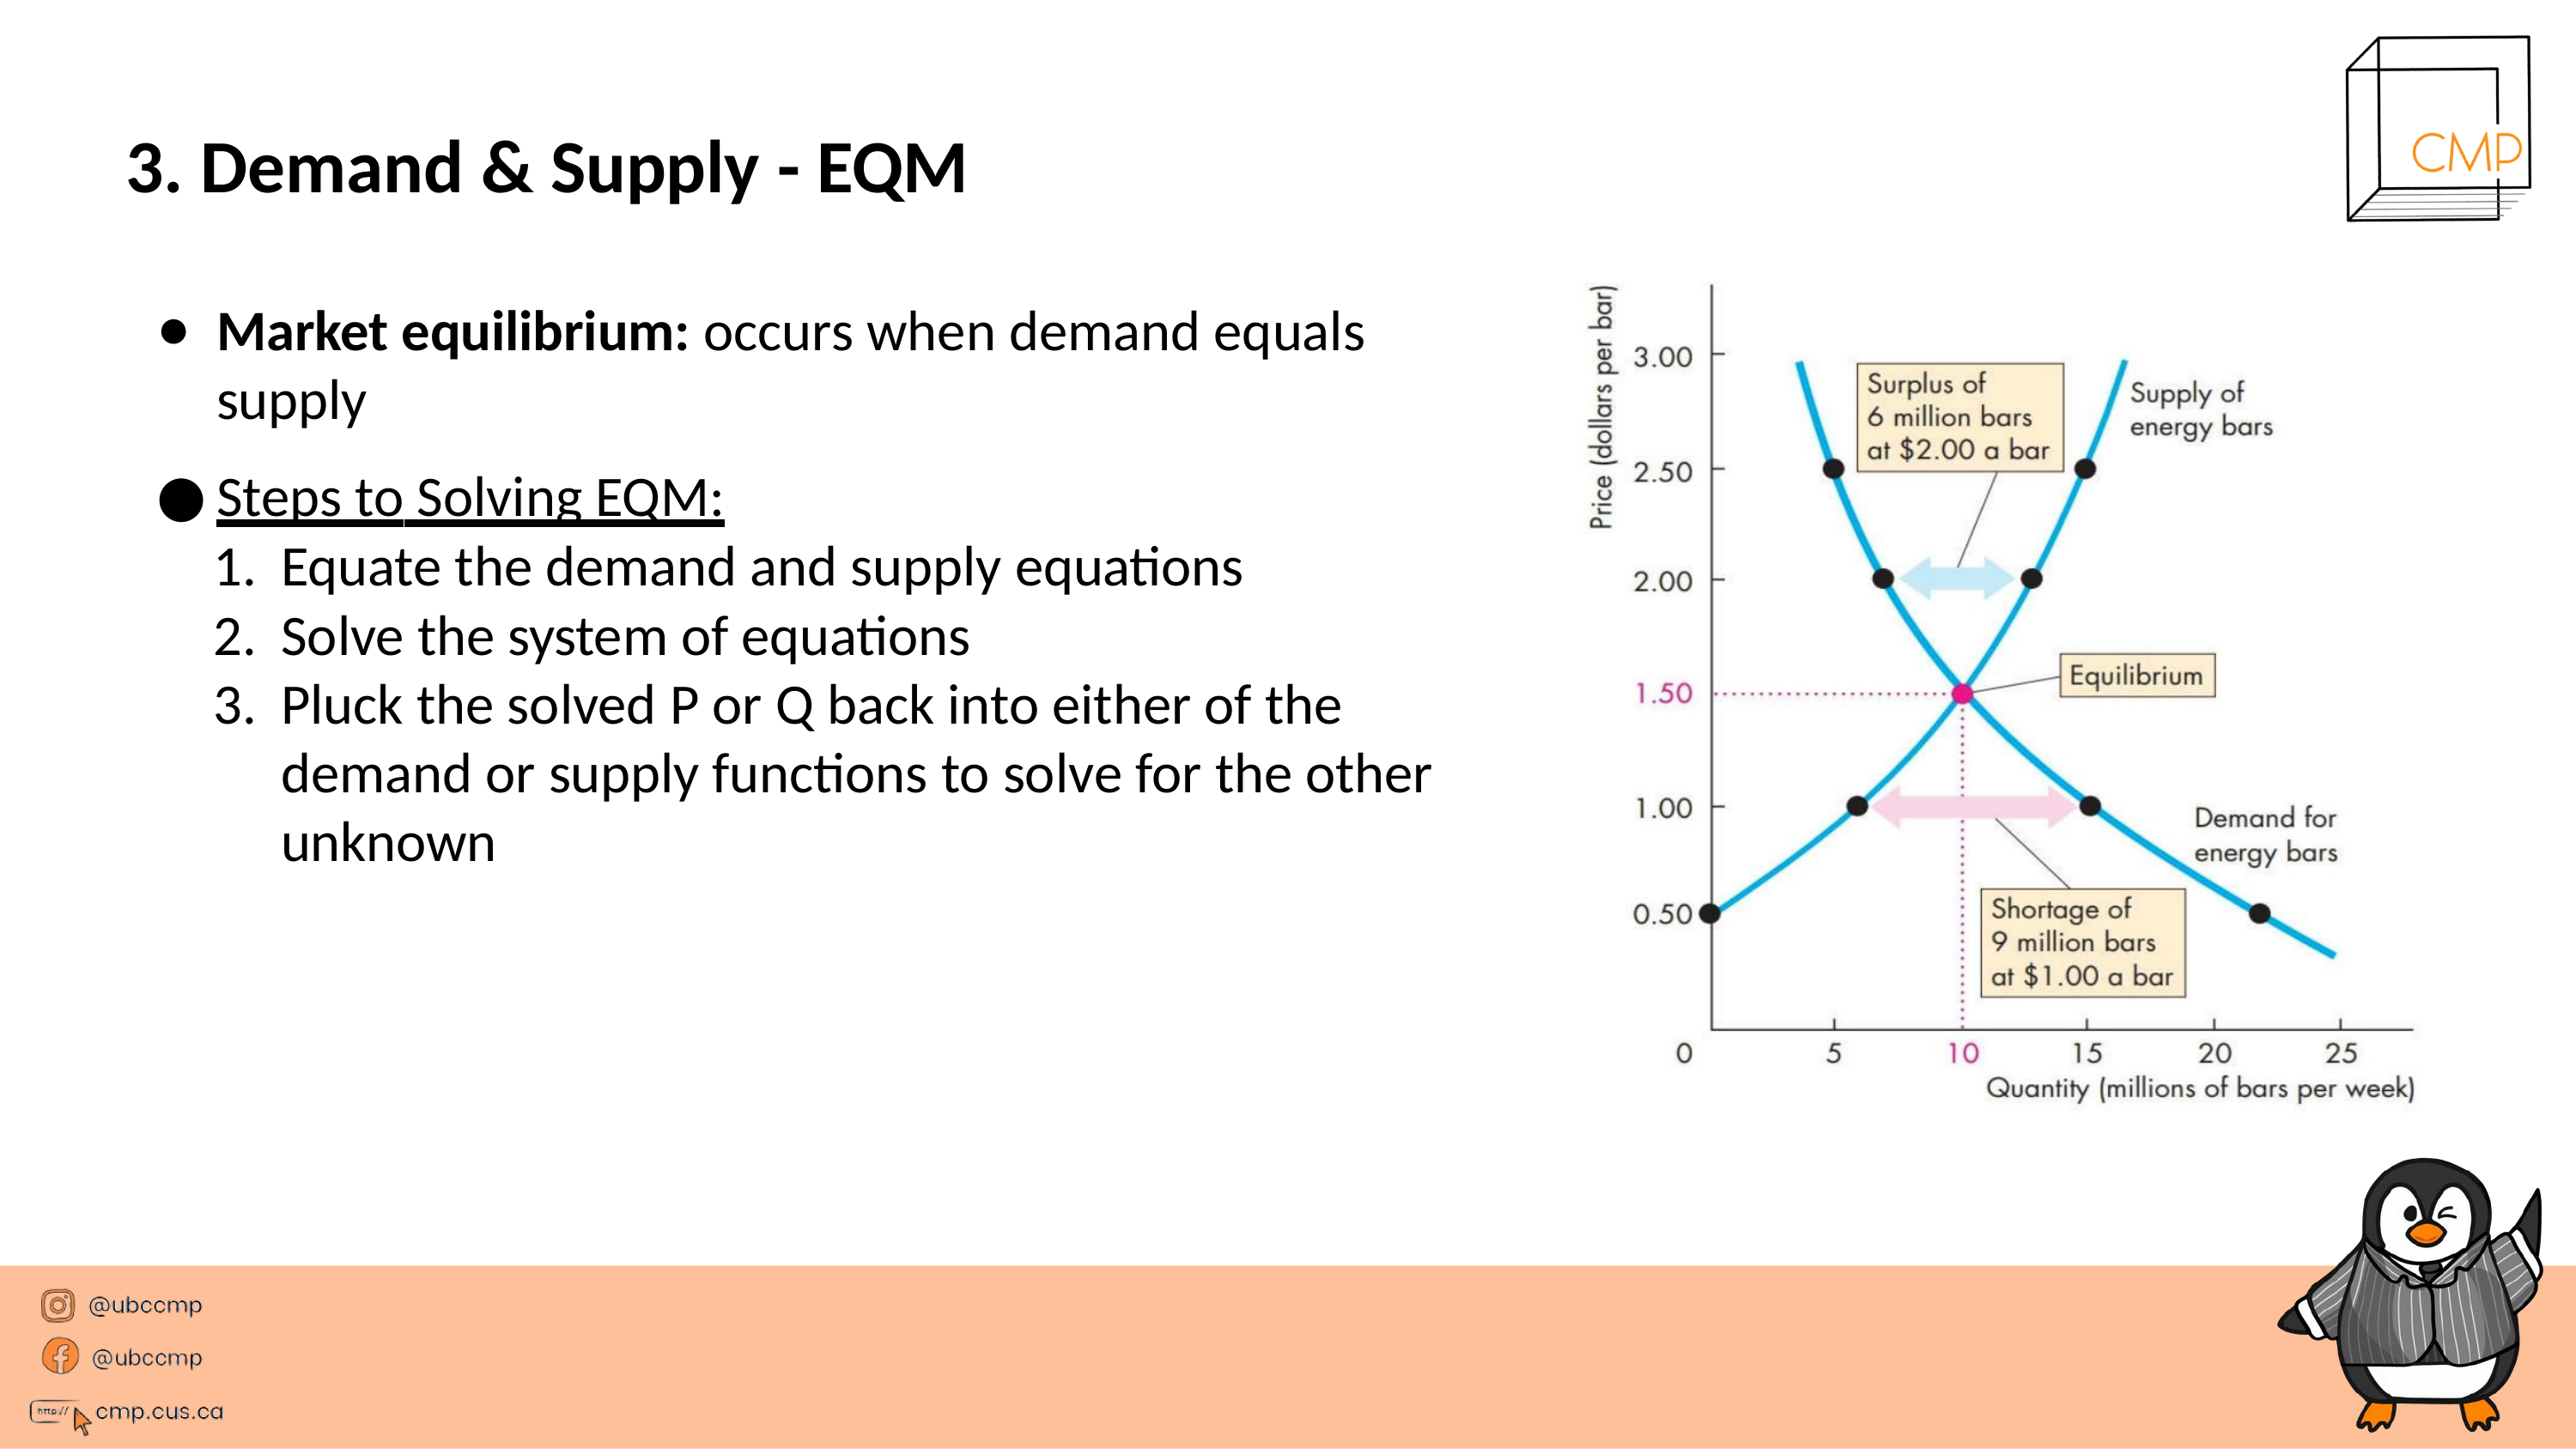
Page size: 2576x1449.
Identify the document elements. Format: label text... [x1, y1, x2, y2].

picture [15, 1276, 258, 1442]
title 3. Demand & Supply - EQM [123, 115, 972, 360]
picture [1566, 0, 2576, 1449]
text_box Market equilibrium: occurs when demand equals supply Steps to Solving EQM: Equate the demand and supply equations Solve the system of equations Pluck the solved P or Q back into either of the demand or supply functions to solve for the other unknown [154, 264, 1496, 873]
